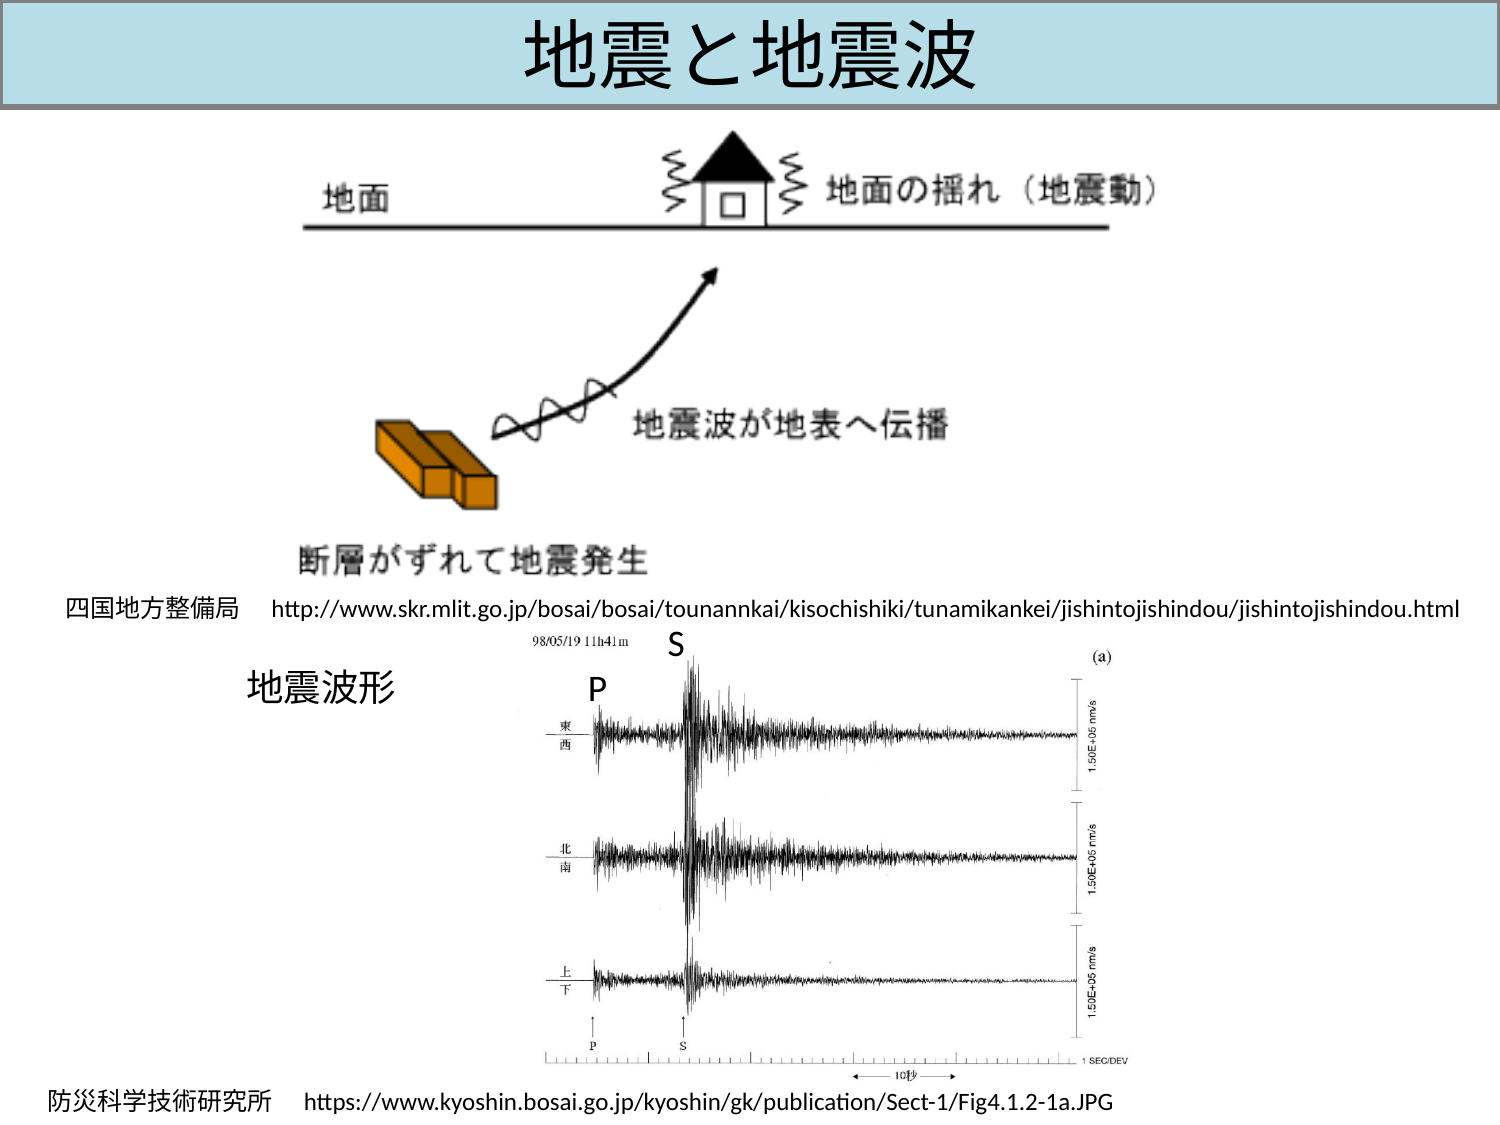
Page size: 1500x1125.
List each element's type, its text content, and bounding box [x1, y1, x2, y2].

text_box 地震波形 [231, 656, 411, 717]
title 地震と地震波 [0, 0, 1500, 107]
picture [253, 129, 1214, 598]
text_box 四国地方整備局 http://www.skr.mlit.go.jp/bosai/bosai/tounannkai/kisochishiki/tunamikankei/jishintojishindou/jishintojishindou.html [50, 585, 1478, 630]
text_box S [652, 611, 700, 632]
picture [513, 633, 1152, 1092]
text_box 防災科学技術研究所 https://www.kyoshin.bosai.go.jp/kyoshin/gk/publication/Sect-1/Fig4.1.2-1a.JPG [32, 1077, 1130, 1123]
